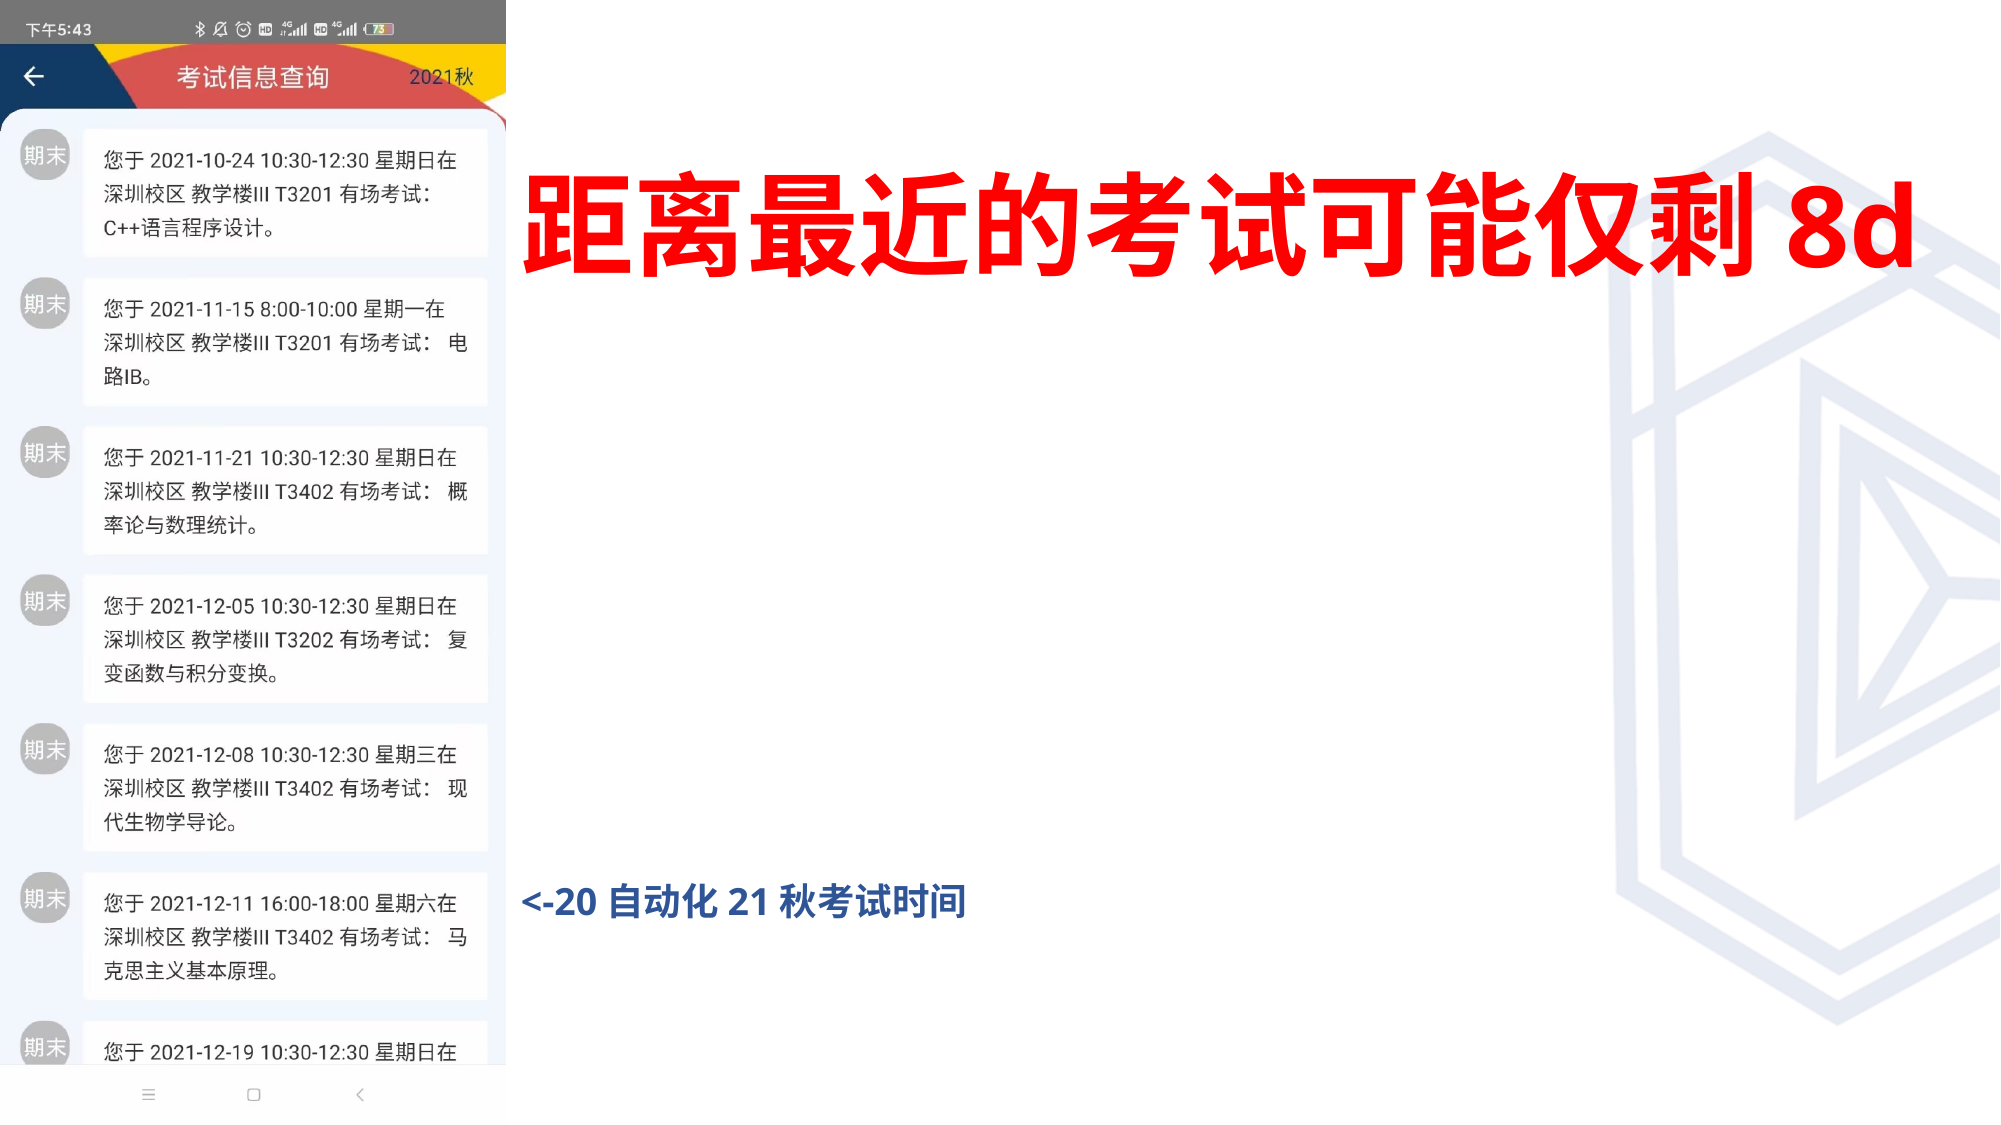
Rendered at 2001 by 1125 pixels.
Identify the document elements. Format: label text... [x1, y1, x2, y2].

title 距离最近的考试可能仅剩8d [507, 122, 1947, 340]
picture [0, 0, 2001, 1125]
text_box <-20自动化21秋考试时间 [507, 870, 1151, 931]
